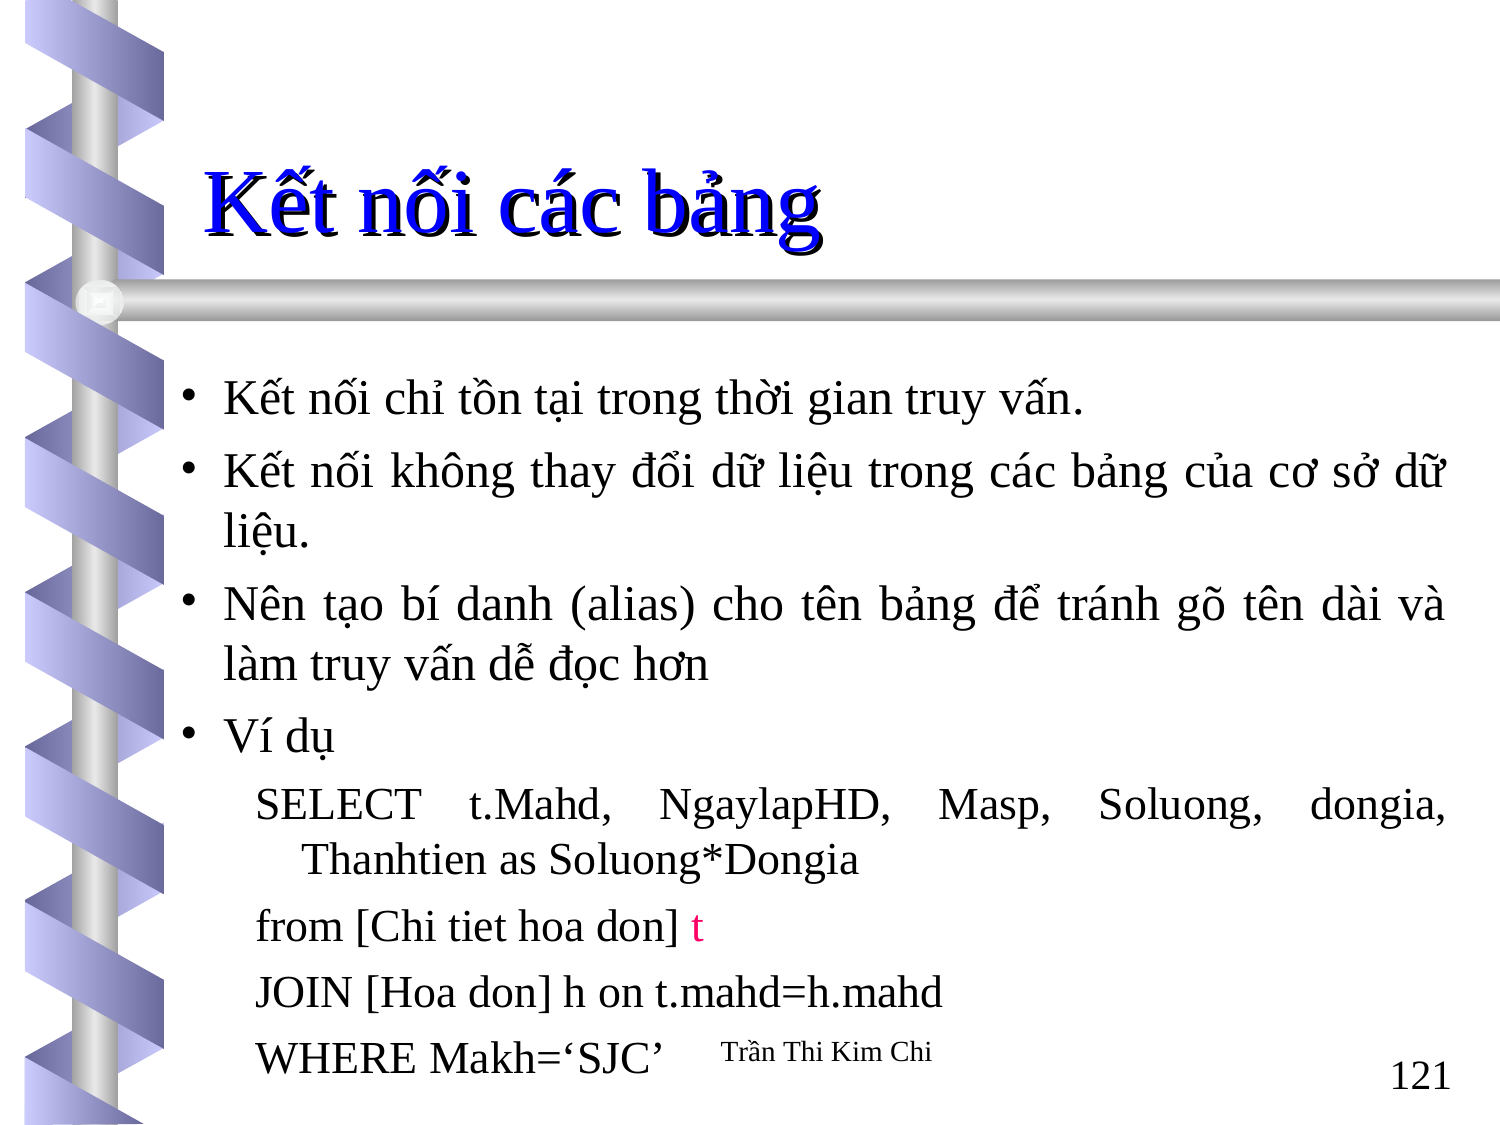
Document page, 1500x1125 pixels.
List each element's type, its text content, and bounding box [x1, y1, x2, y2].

text_box Kết nối chỉ tồn tại trong thời gian truy vấn. Kết nối không thay đổi dữ liệu trong các bảng của cơ sở dữ liệu. Nên tạo bí danh (alias) cho tên bảng để tránh gõ tên dài và làm truy vấn dễ đọc hơn Ví dụ SELECT t.Mahd, NgaylapHD, Masp, Soluong, dongia, Thanhtien as Soluong*Dongia from [Chi tiet hoa don] t JOIN [Hoa don] h on t.mahd=h.mahd WHERE Makh=‘SJC’ [149, 349, 1463, 1125]
text_box Trần Thi Kim Chi [589, 1024, 1065, 1100]
title Kết nối các bảng [187, 133, 1463, 259]
